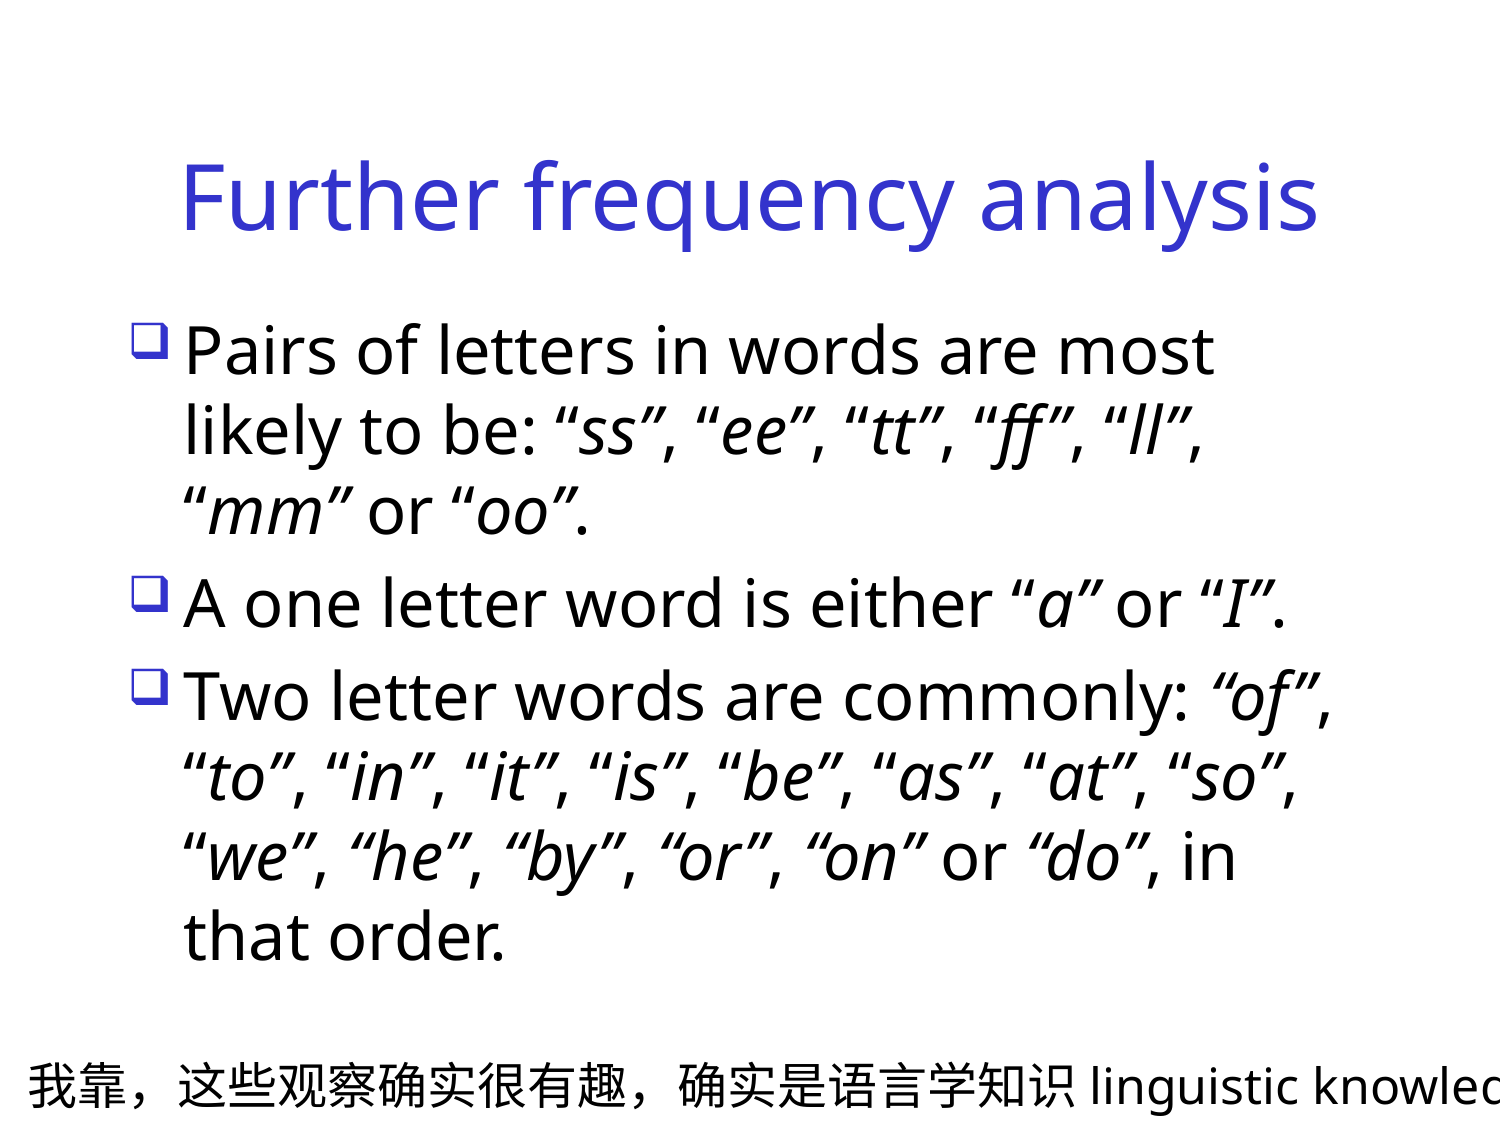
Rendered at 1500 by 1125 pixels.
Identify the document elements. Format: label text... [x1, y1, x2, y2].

list Pairs of letters in words are most likely to be: “ss”, “ee”, “tt”, “ff”, “ll”, “mm” or “oo”. A one letter word is either “a” or “I”. Two letter words are commonly: “of”, “to”, “in”, “it”, “is”, “be”, “as”, “at”, “so”, “we”, “he”, “by”, “or”, “on” or “do”, in that order. [112, 299, 1388, 975]
title Further frequency analysis [112, 99, 1388, 288]
text_box 我靠，这些观察确实很有趣，确实是语言学知识linguistic knowledge [12, 1047, 1500, 1123]
